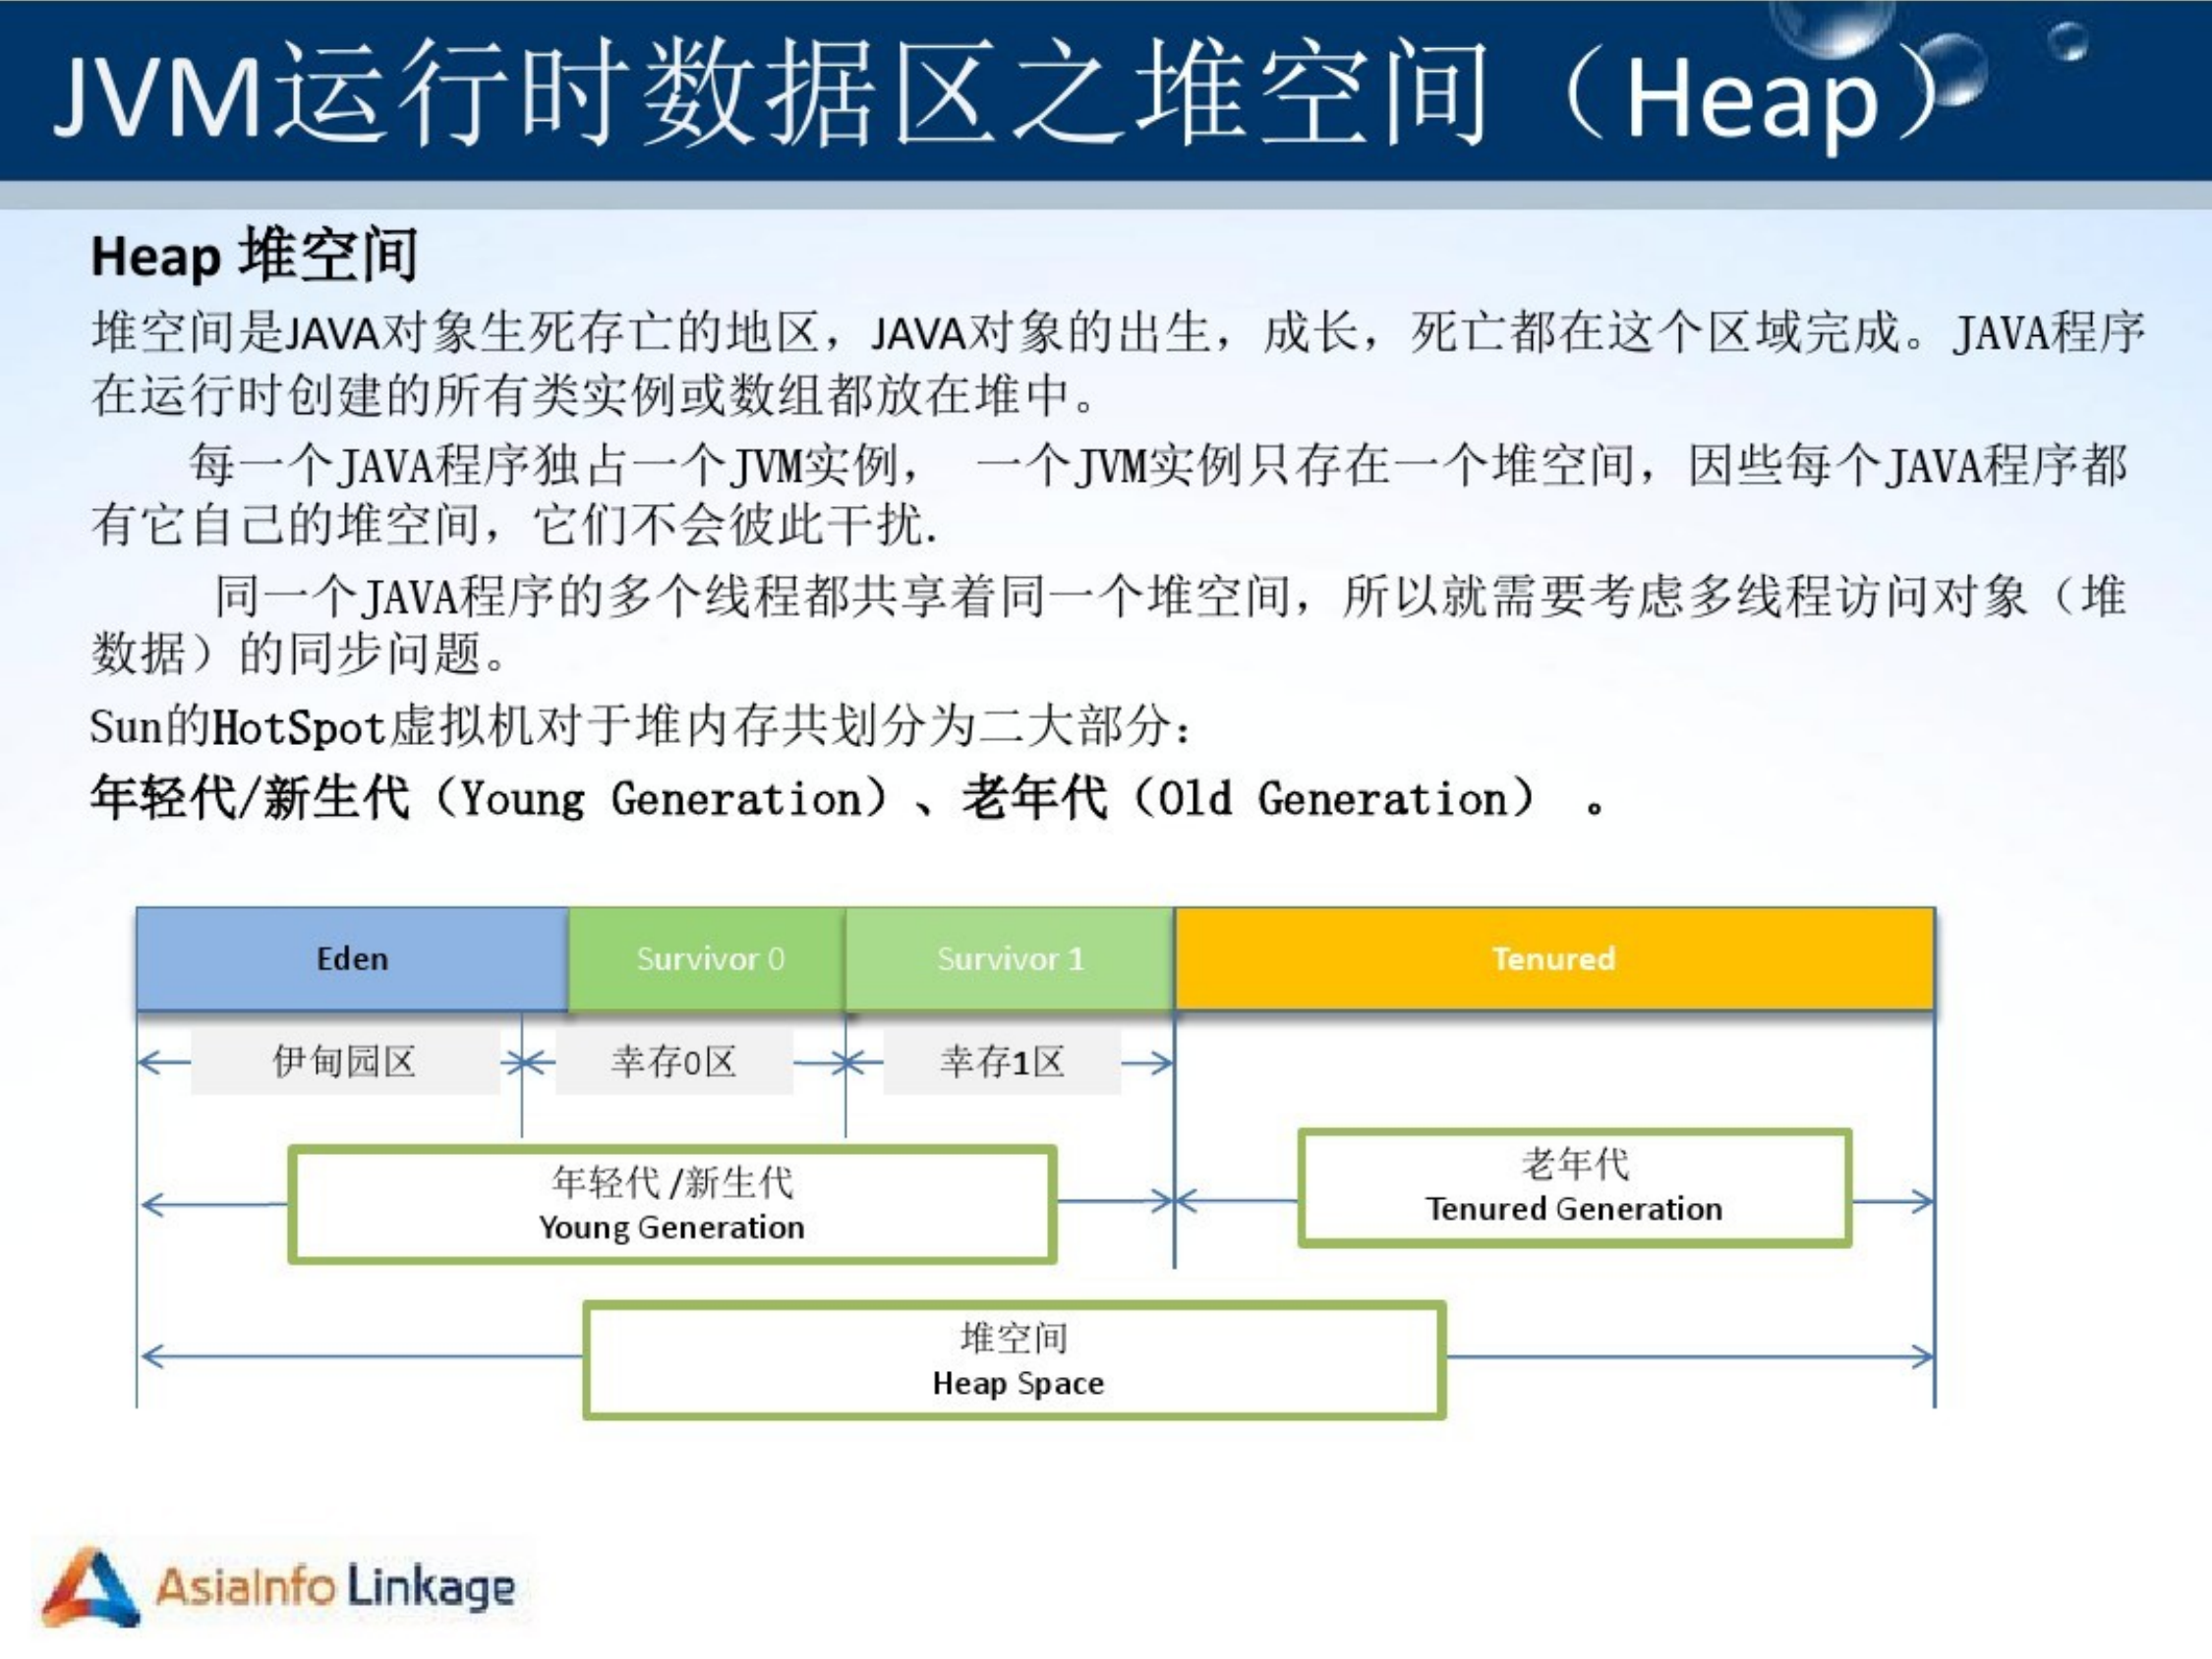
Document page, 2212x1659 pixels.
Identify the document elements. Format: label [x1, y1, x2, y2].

text_box [0, 0, 2212, 1659]
